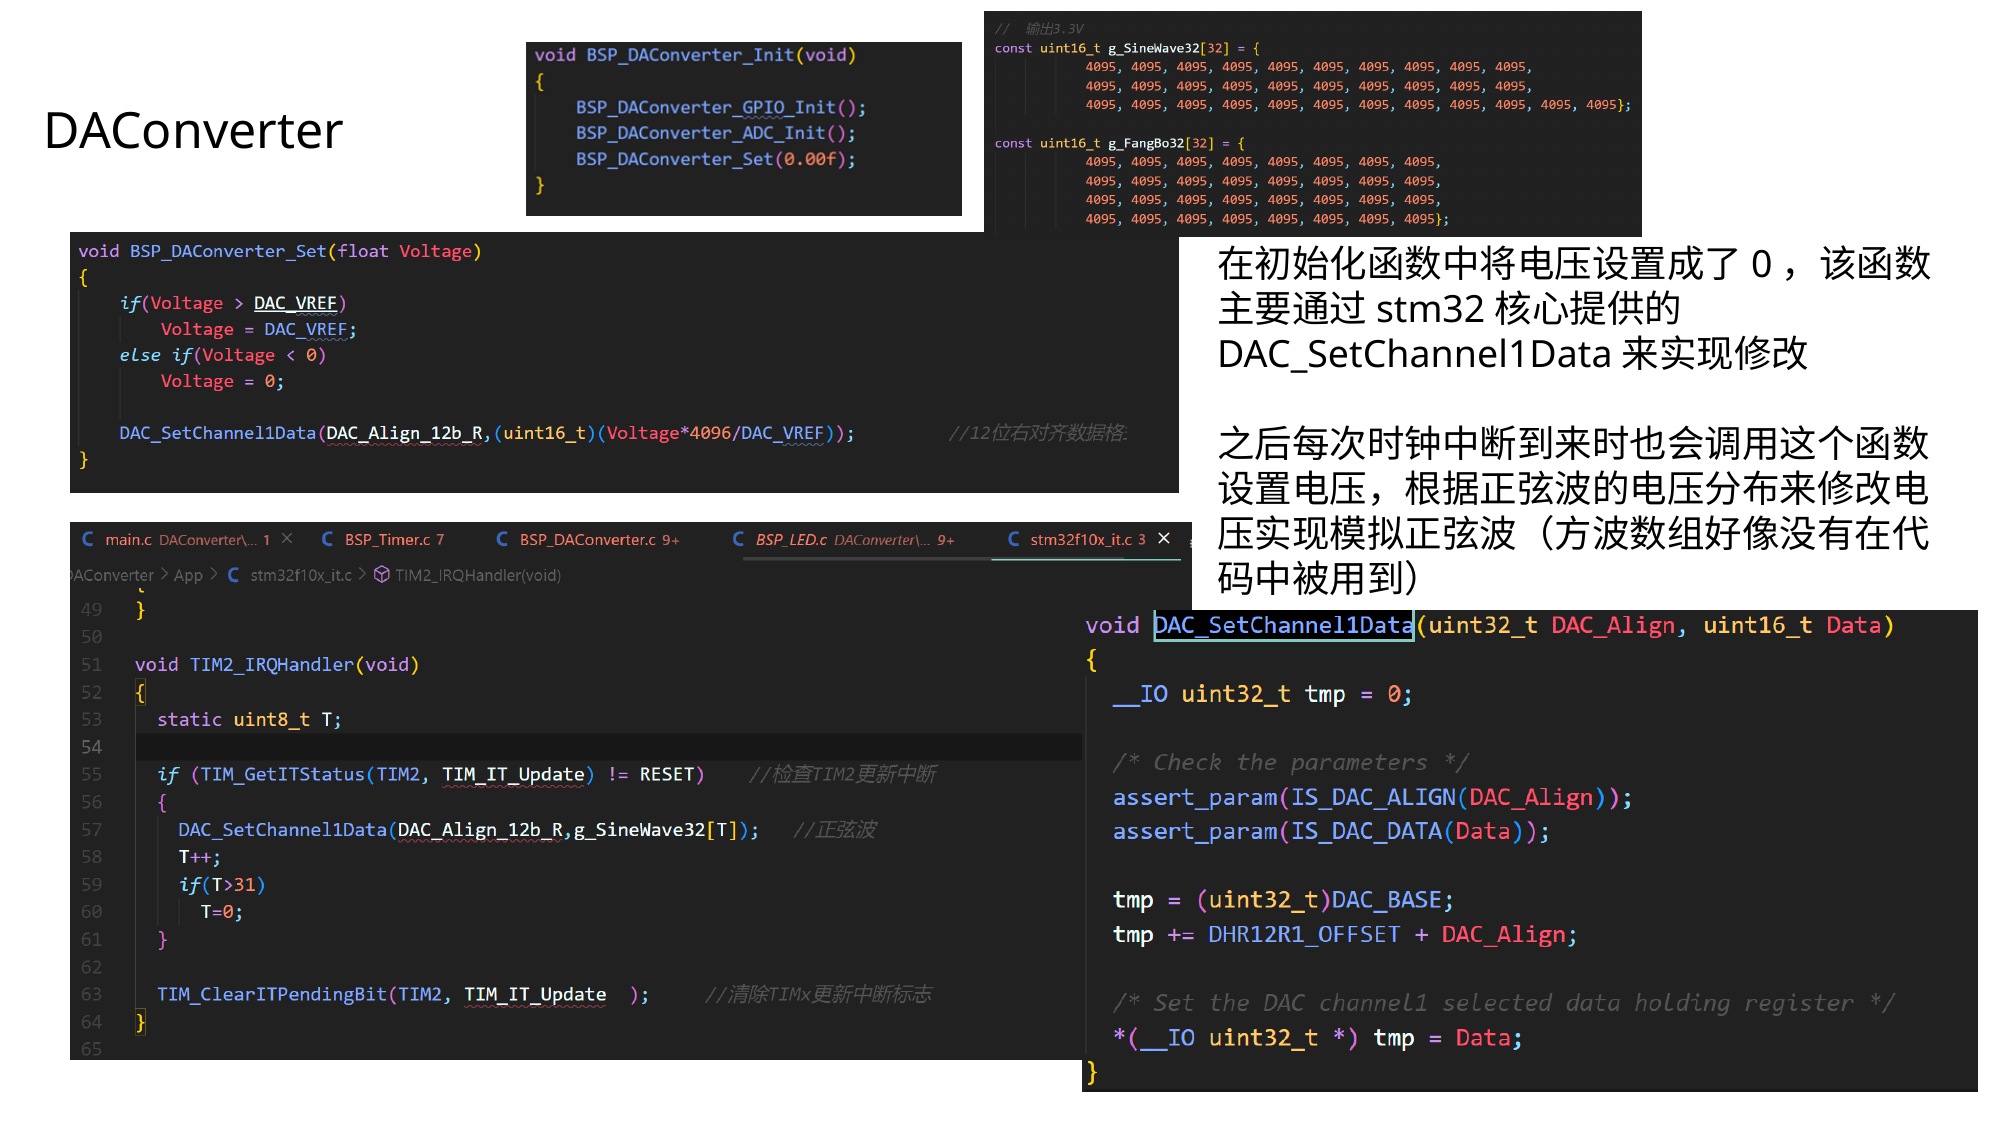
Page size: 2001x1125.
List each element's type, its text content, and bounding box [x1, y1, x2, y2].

text_box 在初始化函数中将电压设置成了0，该函数主要通过stm32核心提供的DAC_SetChannel1Data来实现修改 之后每次时钟中断到来时也会调用这个函数设置电压，根据正弦波的电压分布来修改电压实现模拟正弦波（方波数组好像没有在代码中被用到） [1202, 232, 1978, 607]
picture [70, 11, 1642, 493]
picture [525, 42, 962, 216]
picture [70, 522, 1978, 1092]
text_box DAConverter [29, 91, 360, 166]
